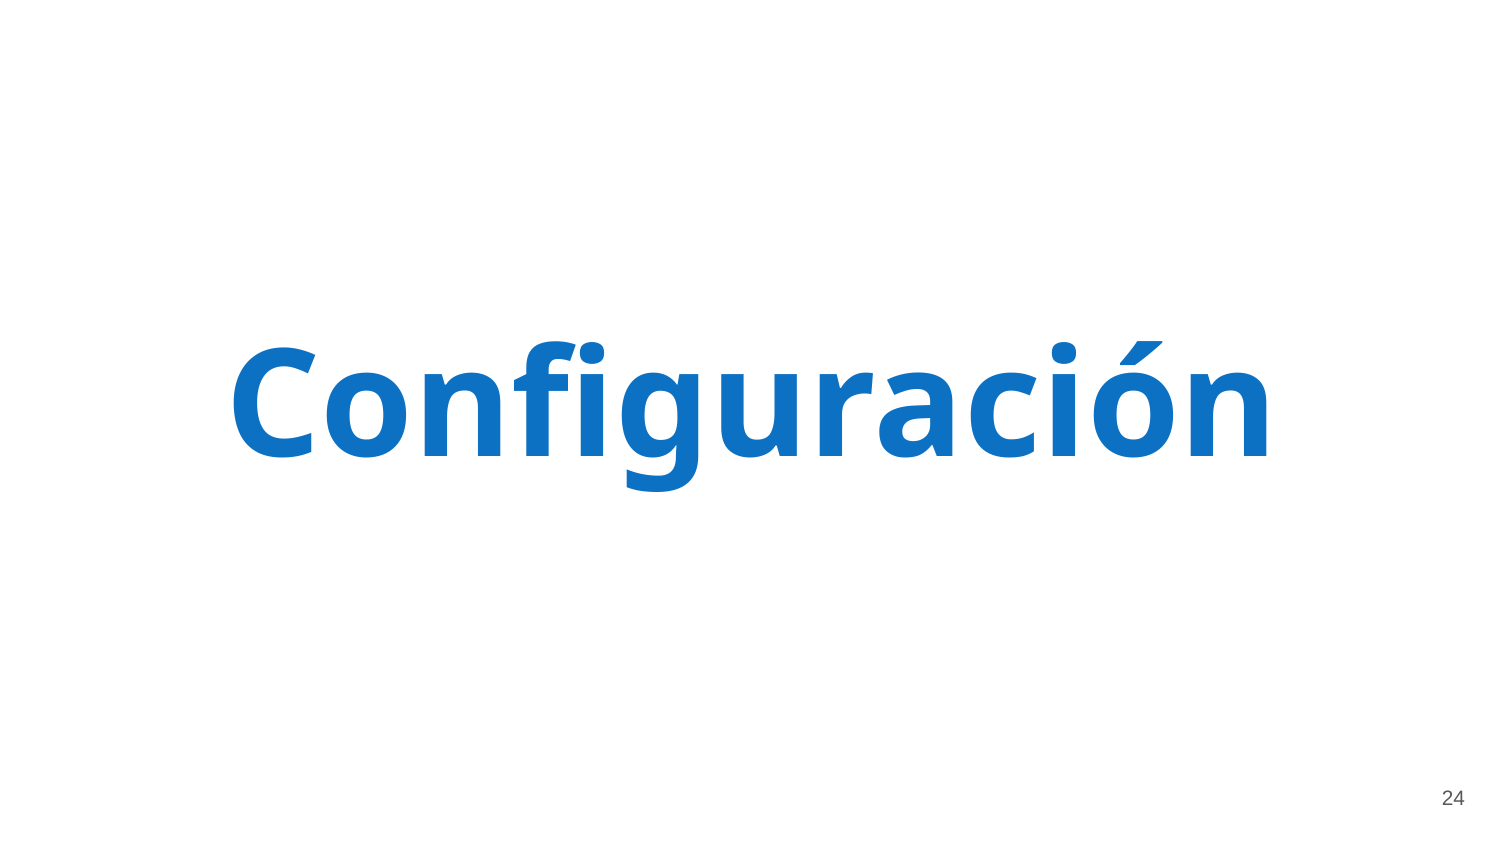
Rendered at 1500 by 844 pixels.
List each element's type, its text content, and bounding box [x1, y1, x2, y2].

slide_number ‹#› [1389, 764, 1480, 830]
title Configuración [54, 302, 1449, 491]
